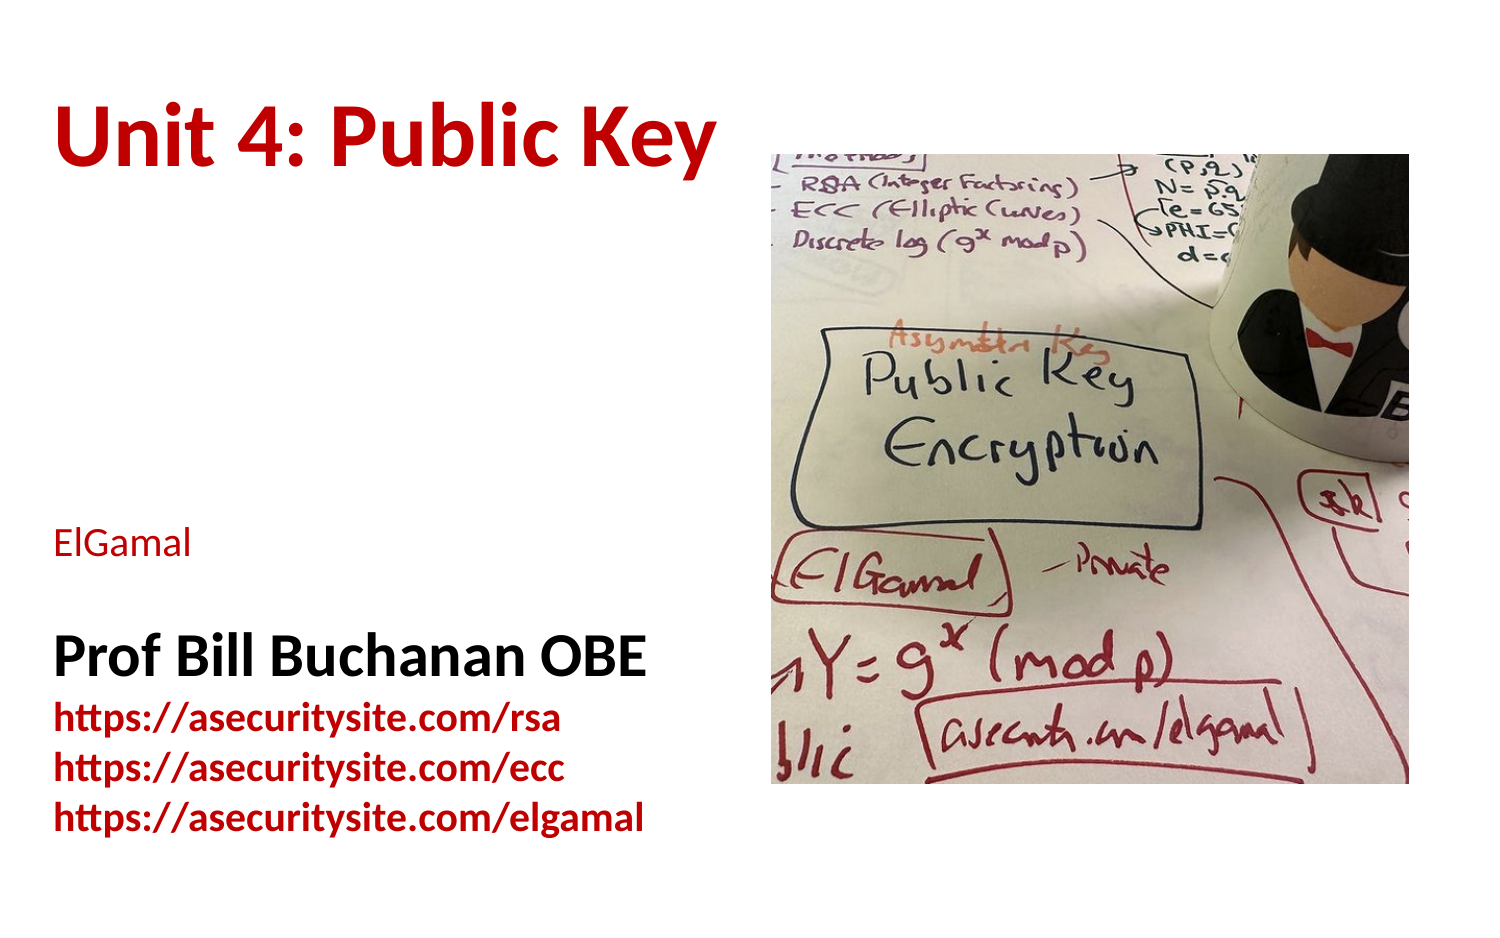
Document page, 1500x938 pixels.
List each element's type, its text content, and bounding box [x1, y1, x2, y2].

title Unit 4: Public Key ElGamal Prof Bill Buchanan OBE https://asecuritysite.com/rsa https://asecuritysite.com/ecc https://asecuritysite.com/elgamal [45, 59, 921, 905]
picture [771, 153, 1410, 784]
